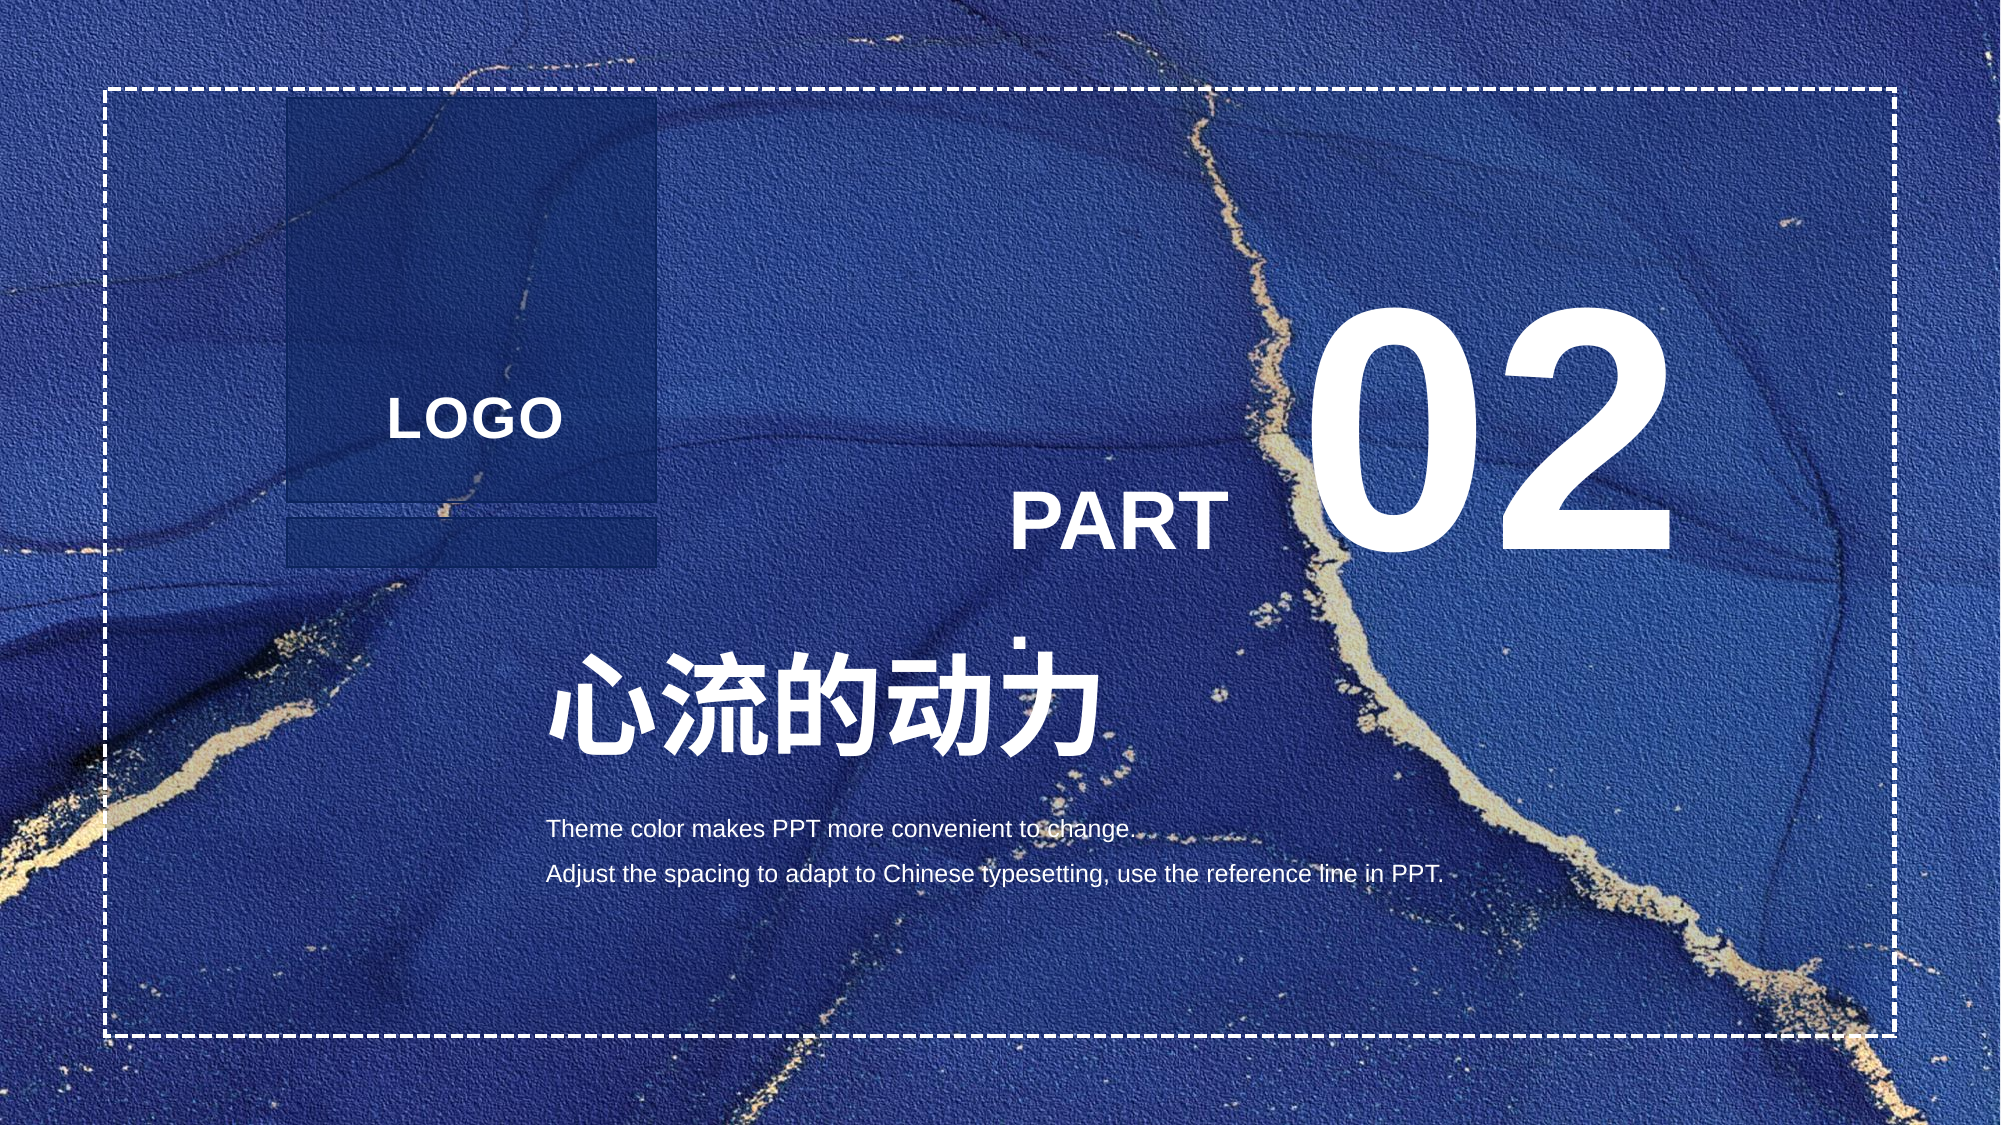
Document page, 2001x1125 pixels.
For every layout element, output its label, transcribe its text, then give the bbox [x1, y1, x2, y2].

text_box Theme color makes PPT more convenient to change. Adjust the spacing to adapt to Chinese typesetting, use the reference line in PPT. [530, 778, 1513, 941]
text_box [286, 97, 657, 503]
text_box [104, 88, 1896, 1037]
text_box 心流的动力 [530, 627, 1513, 778]
picture [0, 0, 2001, 1125]
text_box [286, 517, 657, 568]
text_box 02 [1211, 196, 1771, 626]
text_box LOGO [371, 372, 579, 458]
text_box PART. [994, 458, 1255, 627]
